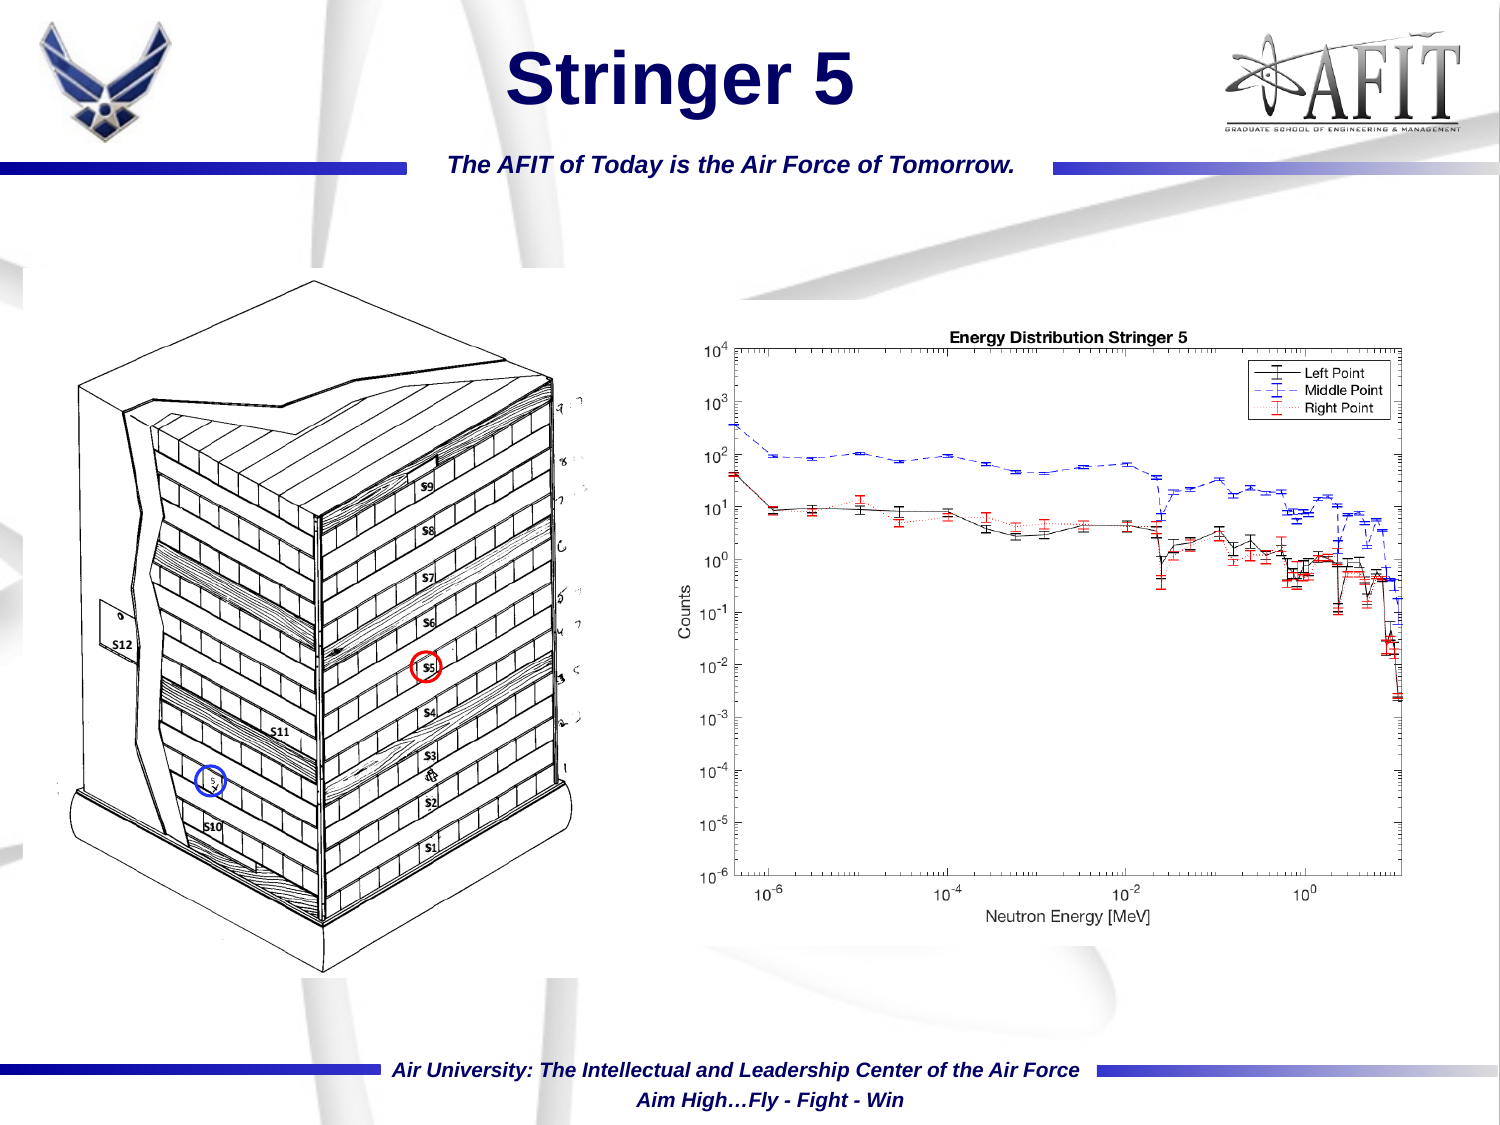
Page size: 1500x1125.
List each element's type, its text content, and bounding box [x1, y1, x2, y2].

picture [0, 169, 1499, 1125]
picture [0, 0, 128, 162]
picture [1232, 0, 1499, 162]
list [627, 299, 1483, 946]
title Stringer 5 [128, 0, 1232, 169]
